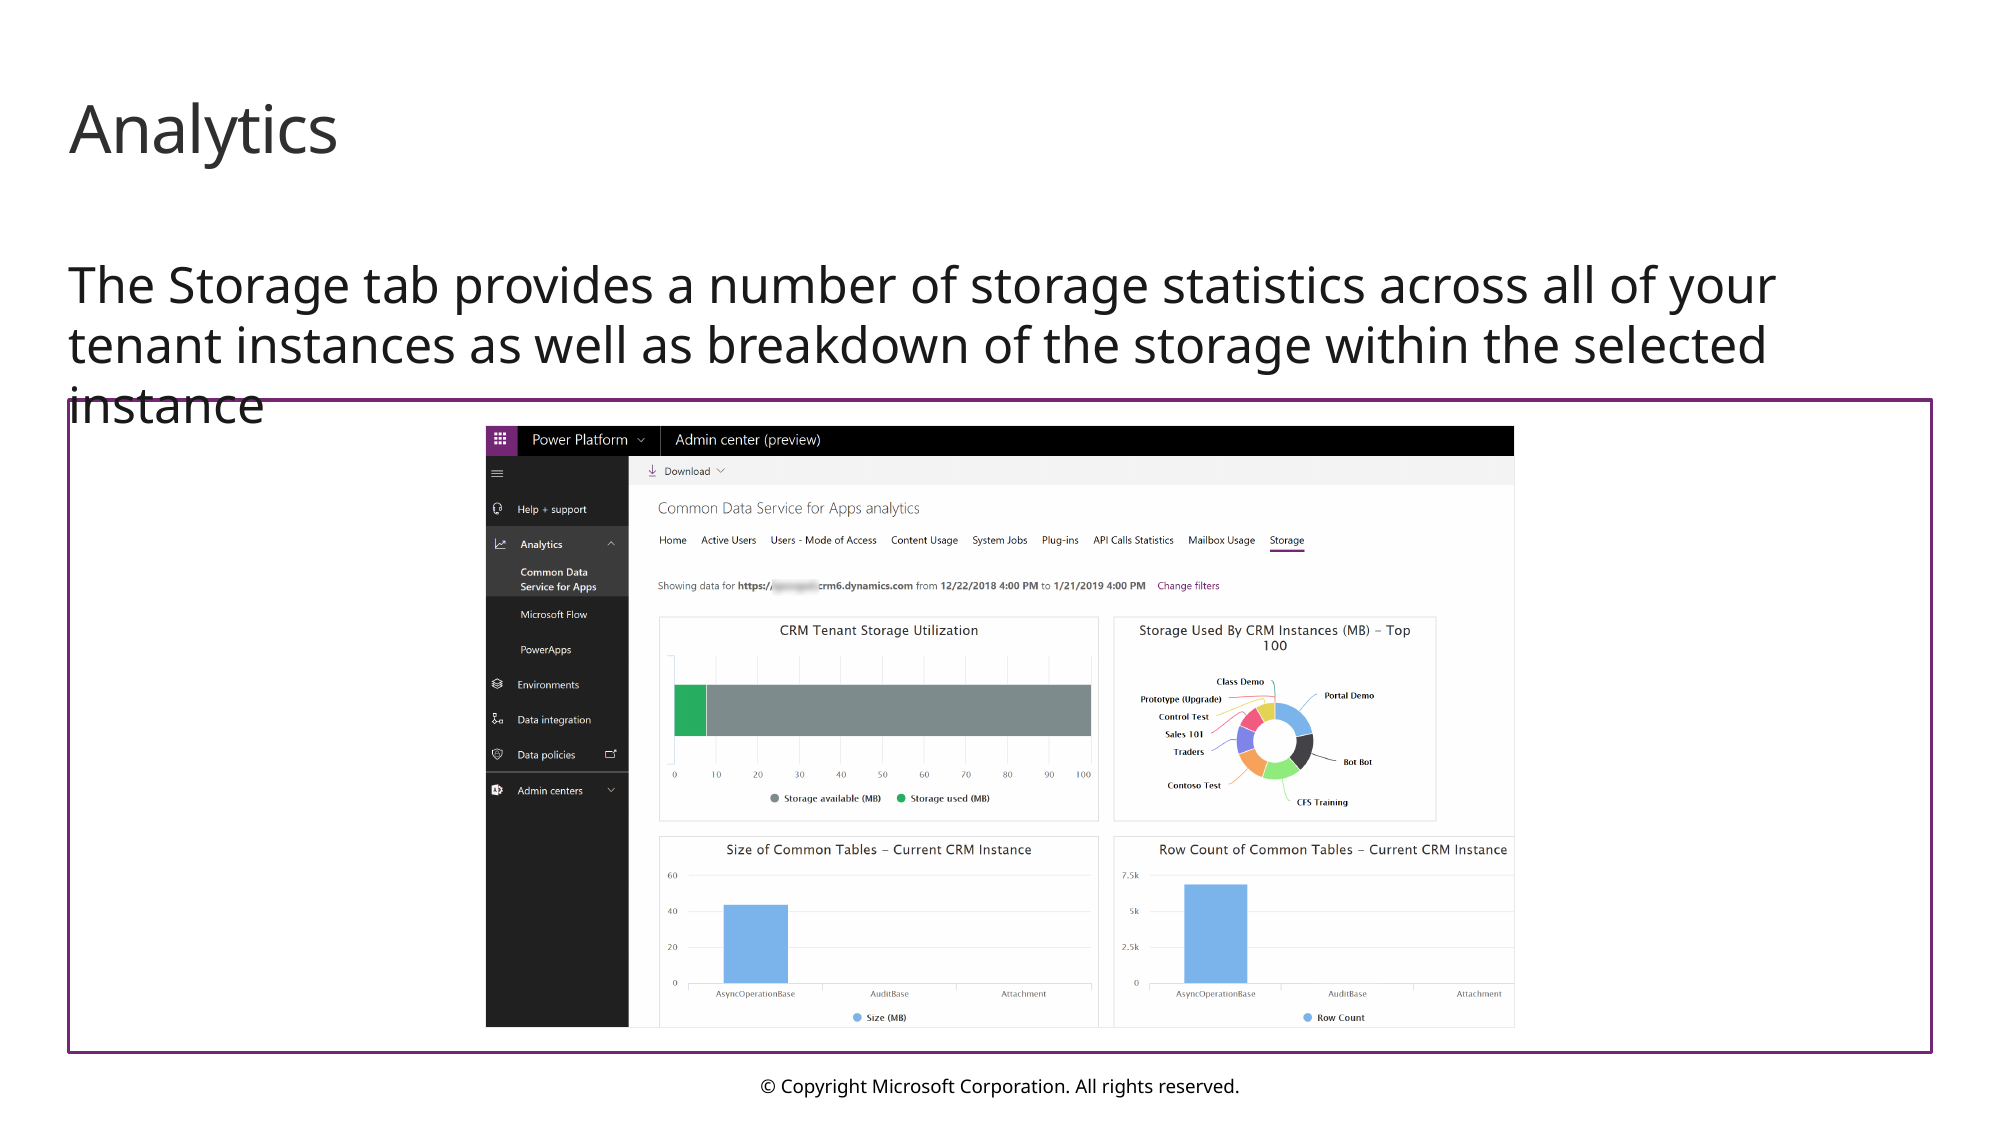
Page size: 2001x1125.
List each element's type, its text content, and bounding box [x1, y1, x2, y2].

title Analytics [68, 72, 1932, 192]
picture [485, 425, 1515, 1028]
list The Storage tab provides a number of storage statistics across all of your tenant instances as well as breakdown of the storage within the selected instance [68, 238, 1932, 375]
